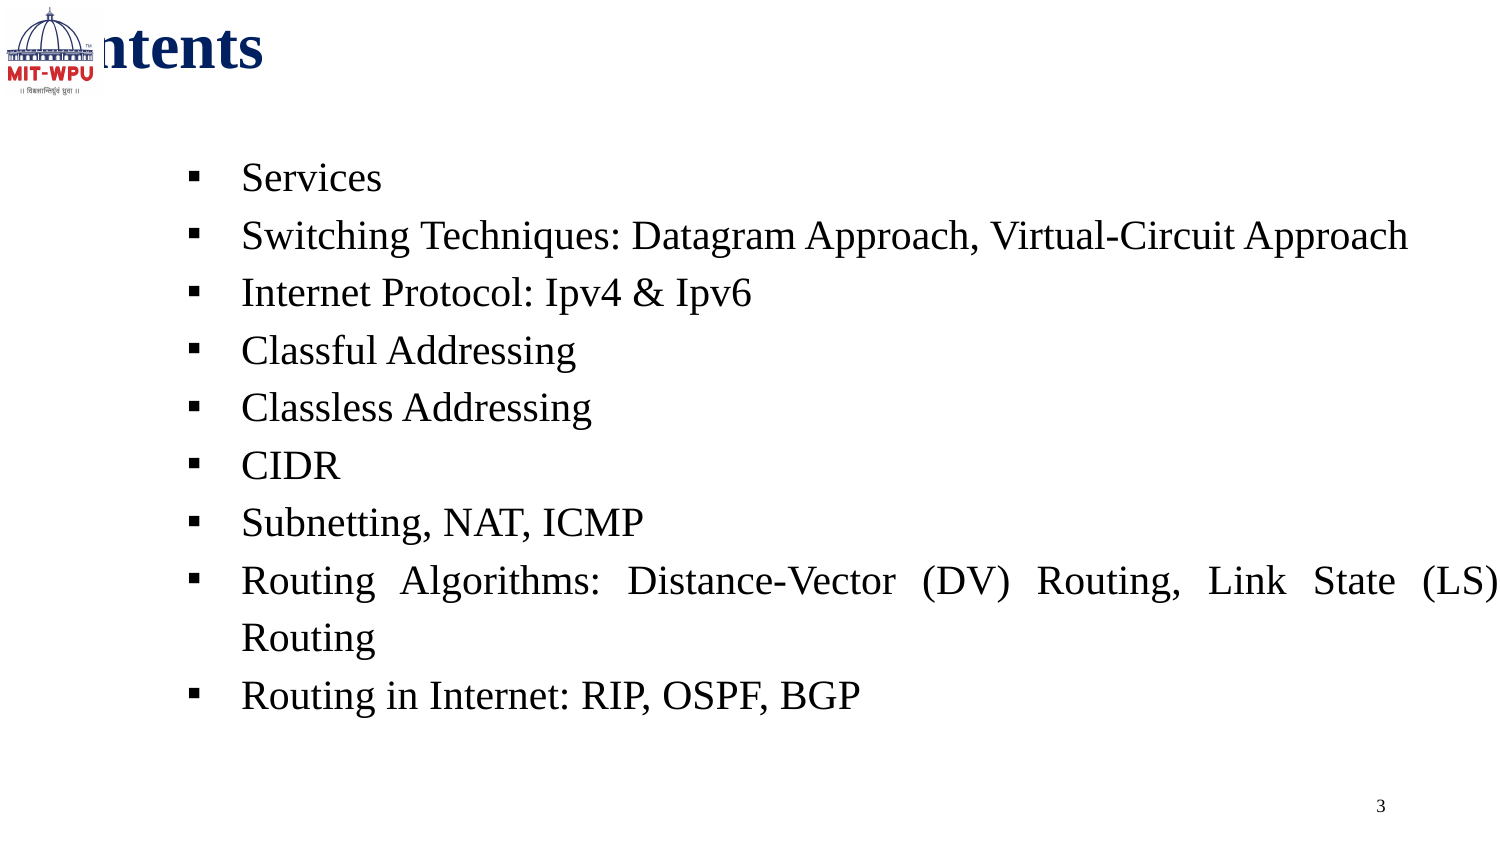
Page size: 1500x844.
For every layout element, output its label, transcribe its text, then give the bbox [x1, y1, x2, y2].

slide_number 3 [1059, 805, 1397, 827]
title Contents [0, 8, 6, 88]
picture [6, 7, 104, 96]
title Contents [104, 8, 892, 88]
list Services Switching Techniques: Datagram Approach, Virtual-Circuit Approach Internet Protocol: Ipv4 & Ipv6 Classful Addressing Classless Addressing CIDR Subnetting, NAT, ICMP Routing Algorithms: Distance-Vector (DV) Routing, Link State (LS) Routing Routing in Internet: RIP, OSPF, BGP [186, 137, 1500, 805]
